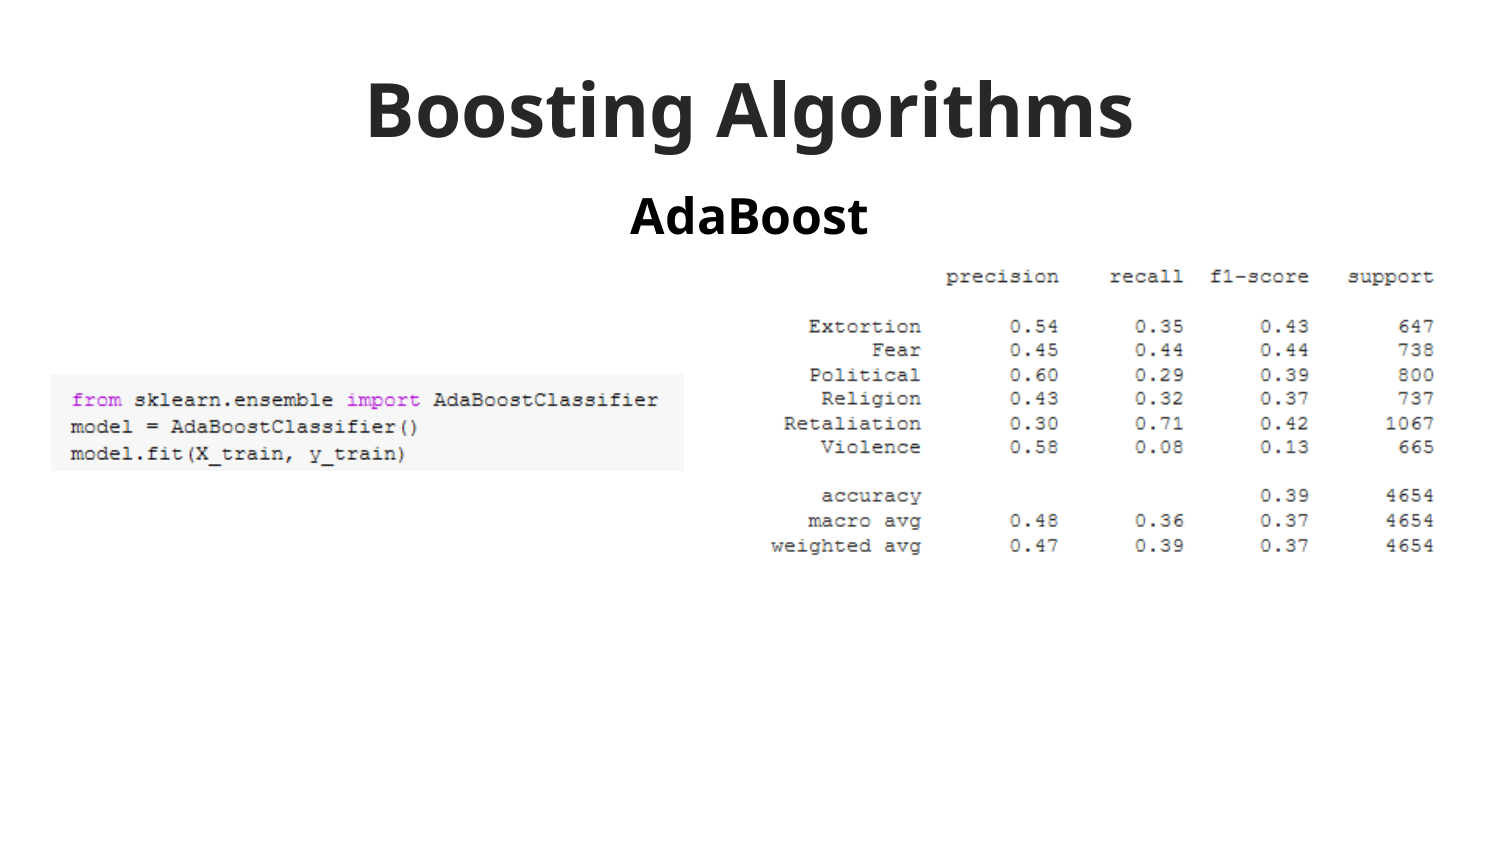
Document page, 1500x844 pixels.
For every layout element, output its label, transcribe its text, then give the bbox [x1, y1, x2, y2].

text_box AdaBoost [277, 177, 1223, 253]
picture [765, 266, 1450, 577]
title Boosting Algorithms [51, 38, 1449, 177]
picture [50, 373, 685, 471]
